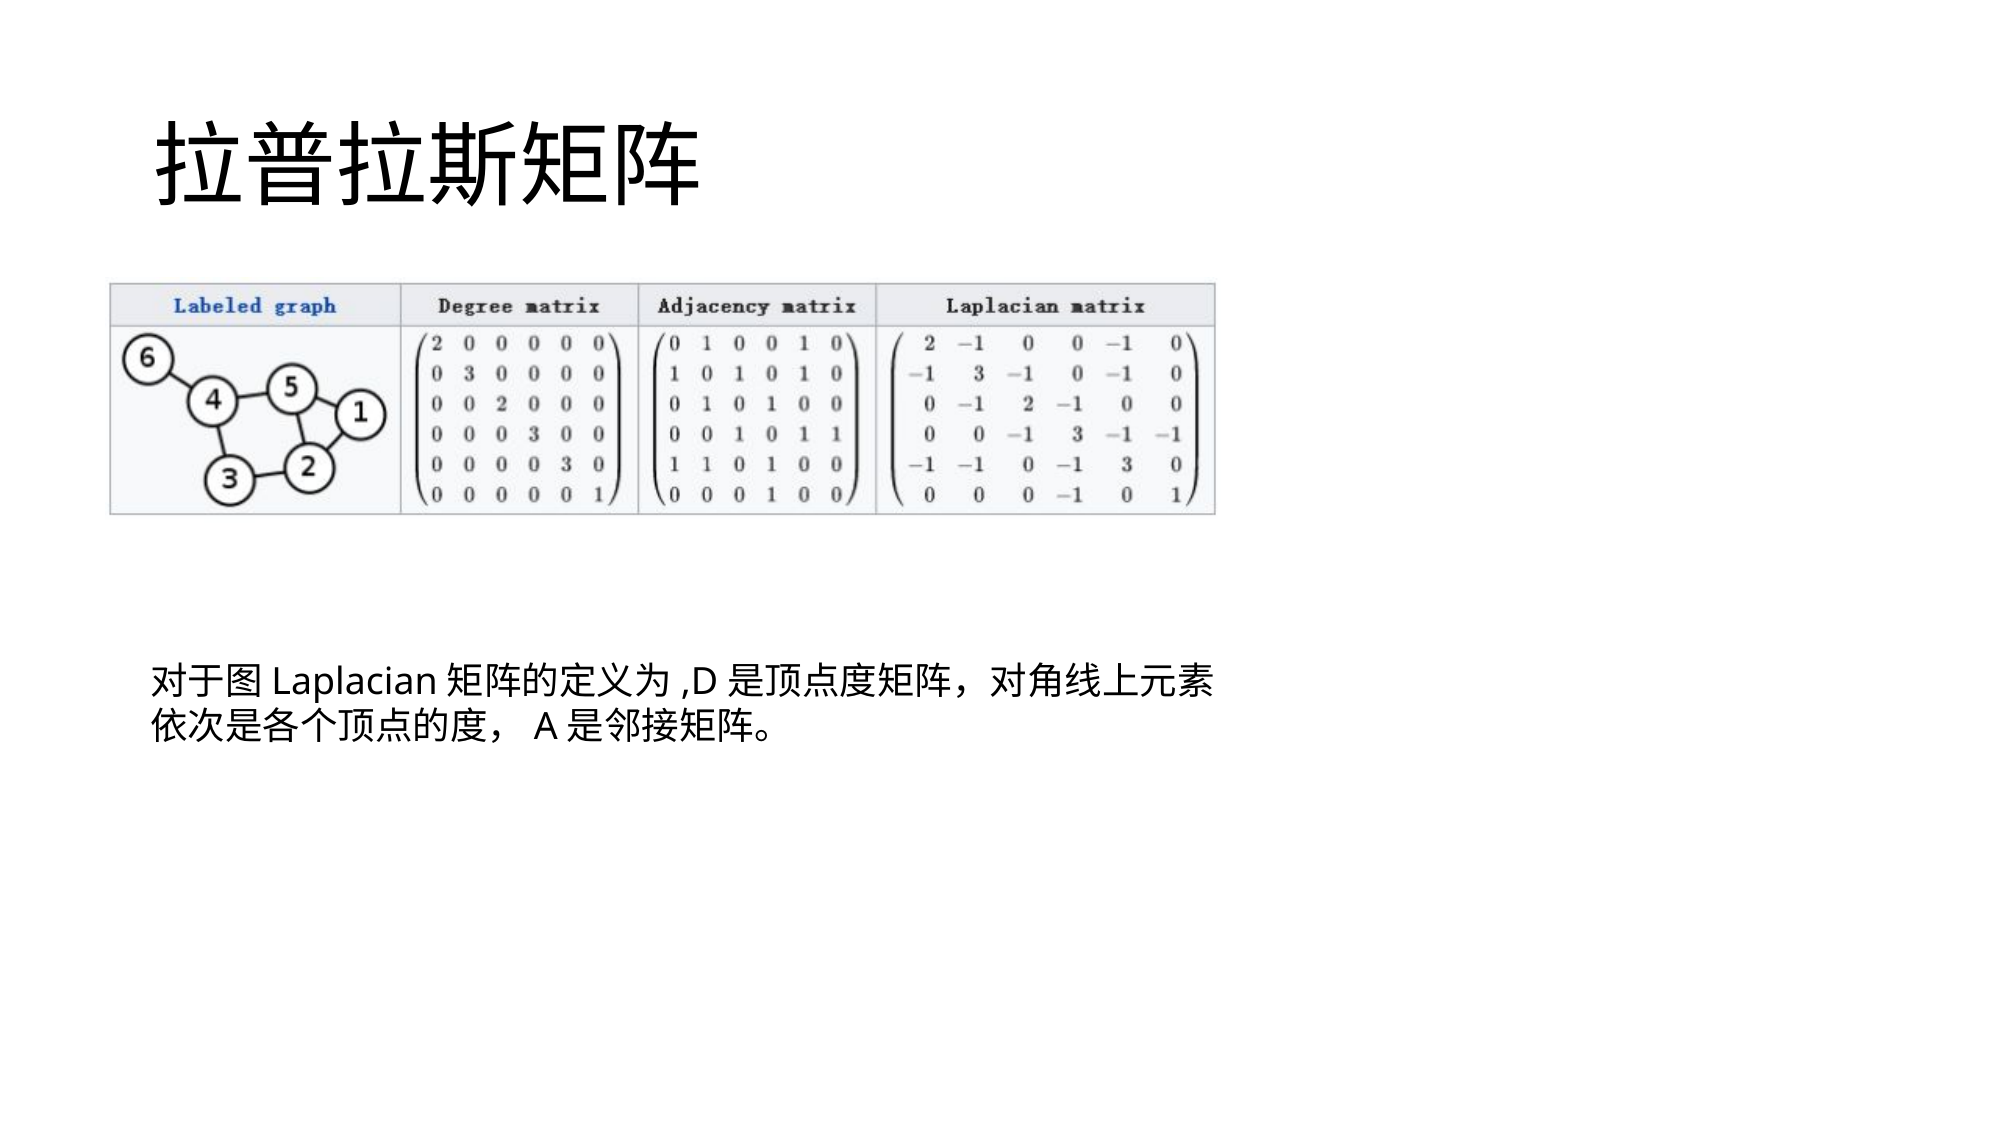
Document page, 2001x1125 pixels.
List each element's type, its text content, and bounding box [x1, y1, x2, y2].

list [104, 277, 1230, 523]
title 拉普拉斯矩阵 [137, 59, 1863, 278]
